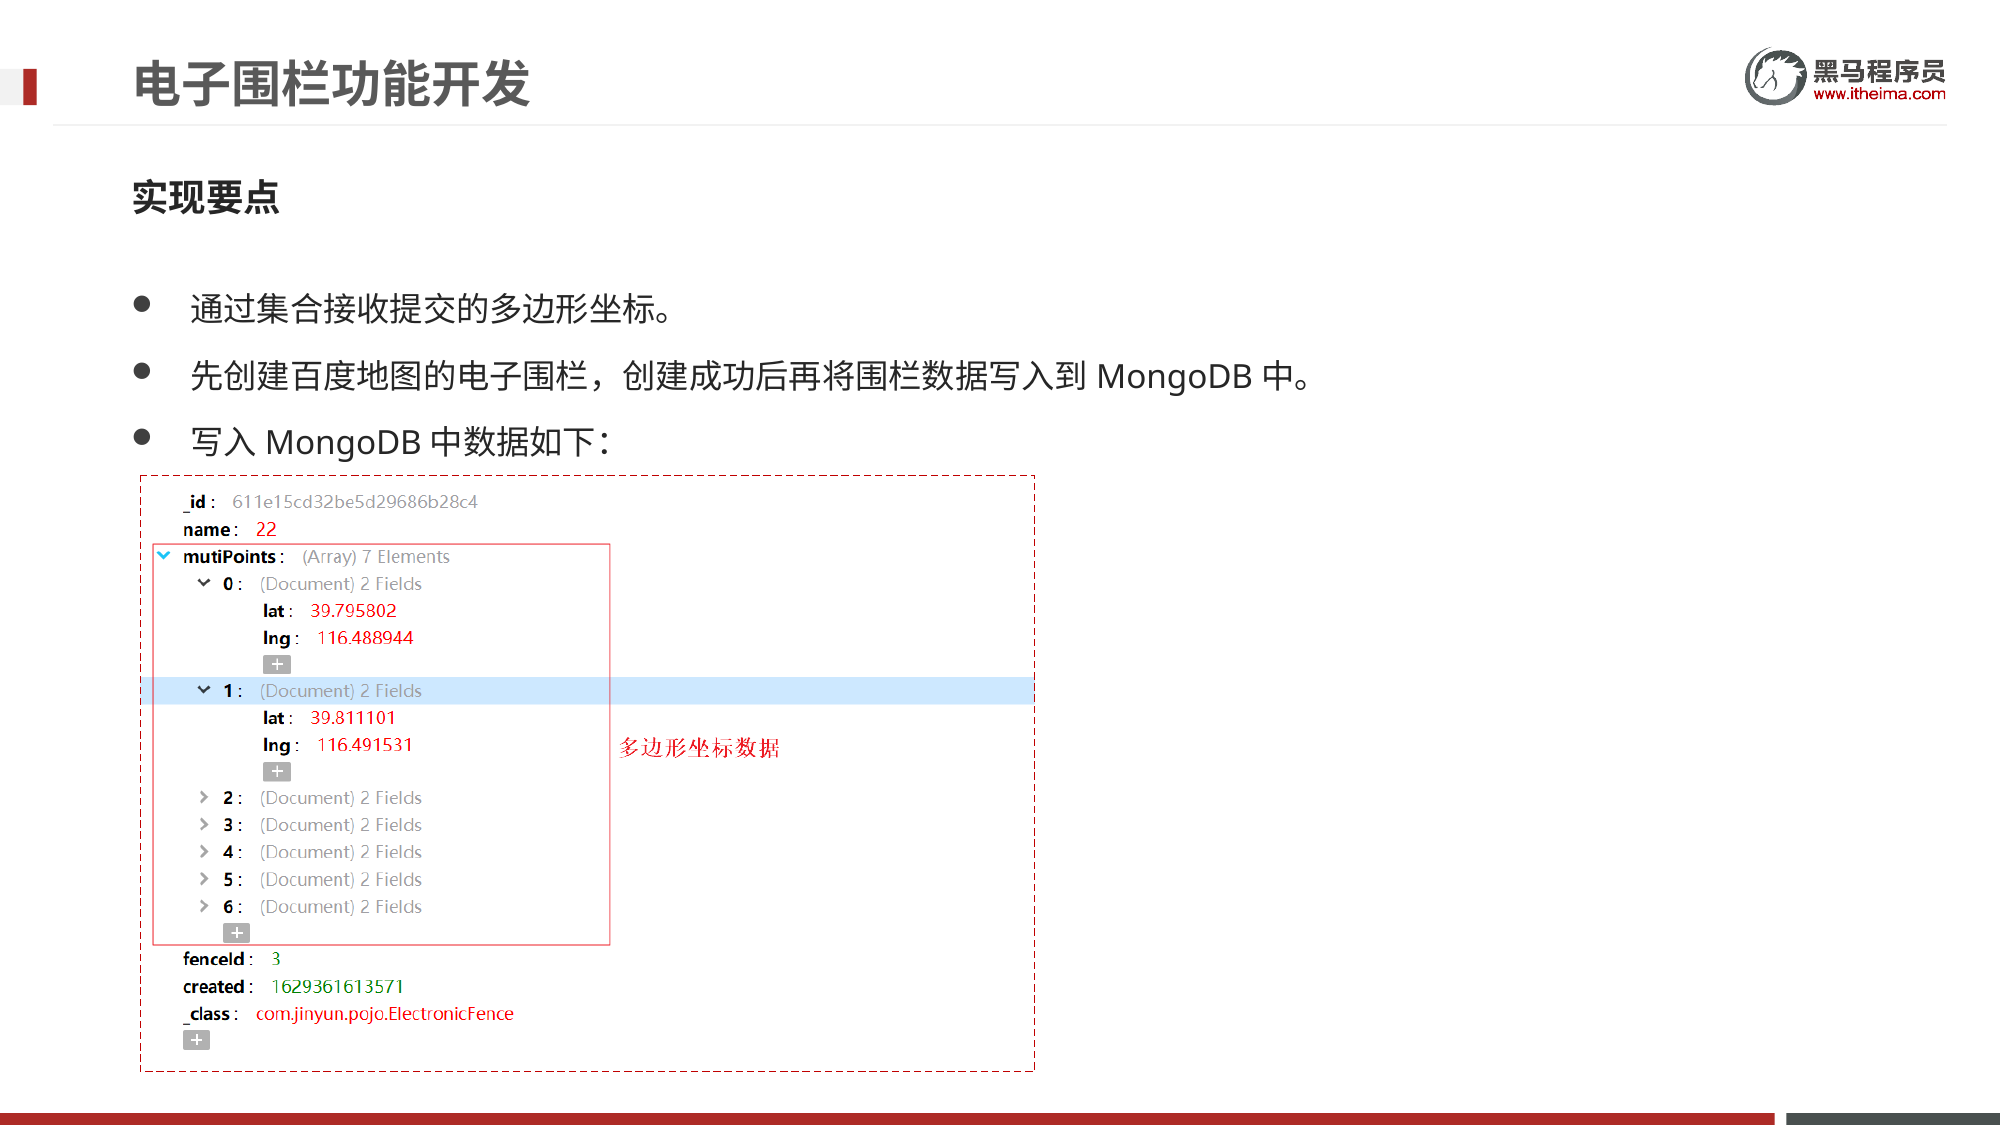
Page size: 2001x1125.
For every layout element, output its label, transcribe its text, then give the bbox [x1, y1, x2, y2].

title 电子围栏功能开发 [116, 40, 1556, 125]
list 通过集合接收提交的多边形坐标。 先创建百度地图的电子围栏，创建成功后再将围栏数据写入到MongoDB中。 写入MongoDB中数据如下： [116, 260, 1880, 476]
picture [139, 475, 1035, 1072]
list 实现要点 [116, 154, 1880, 239]
picture [1744, 46, 1946, 106]
